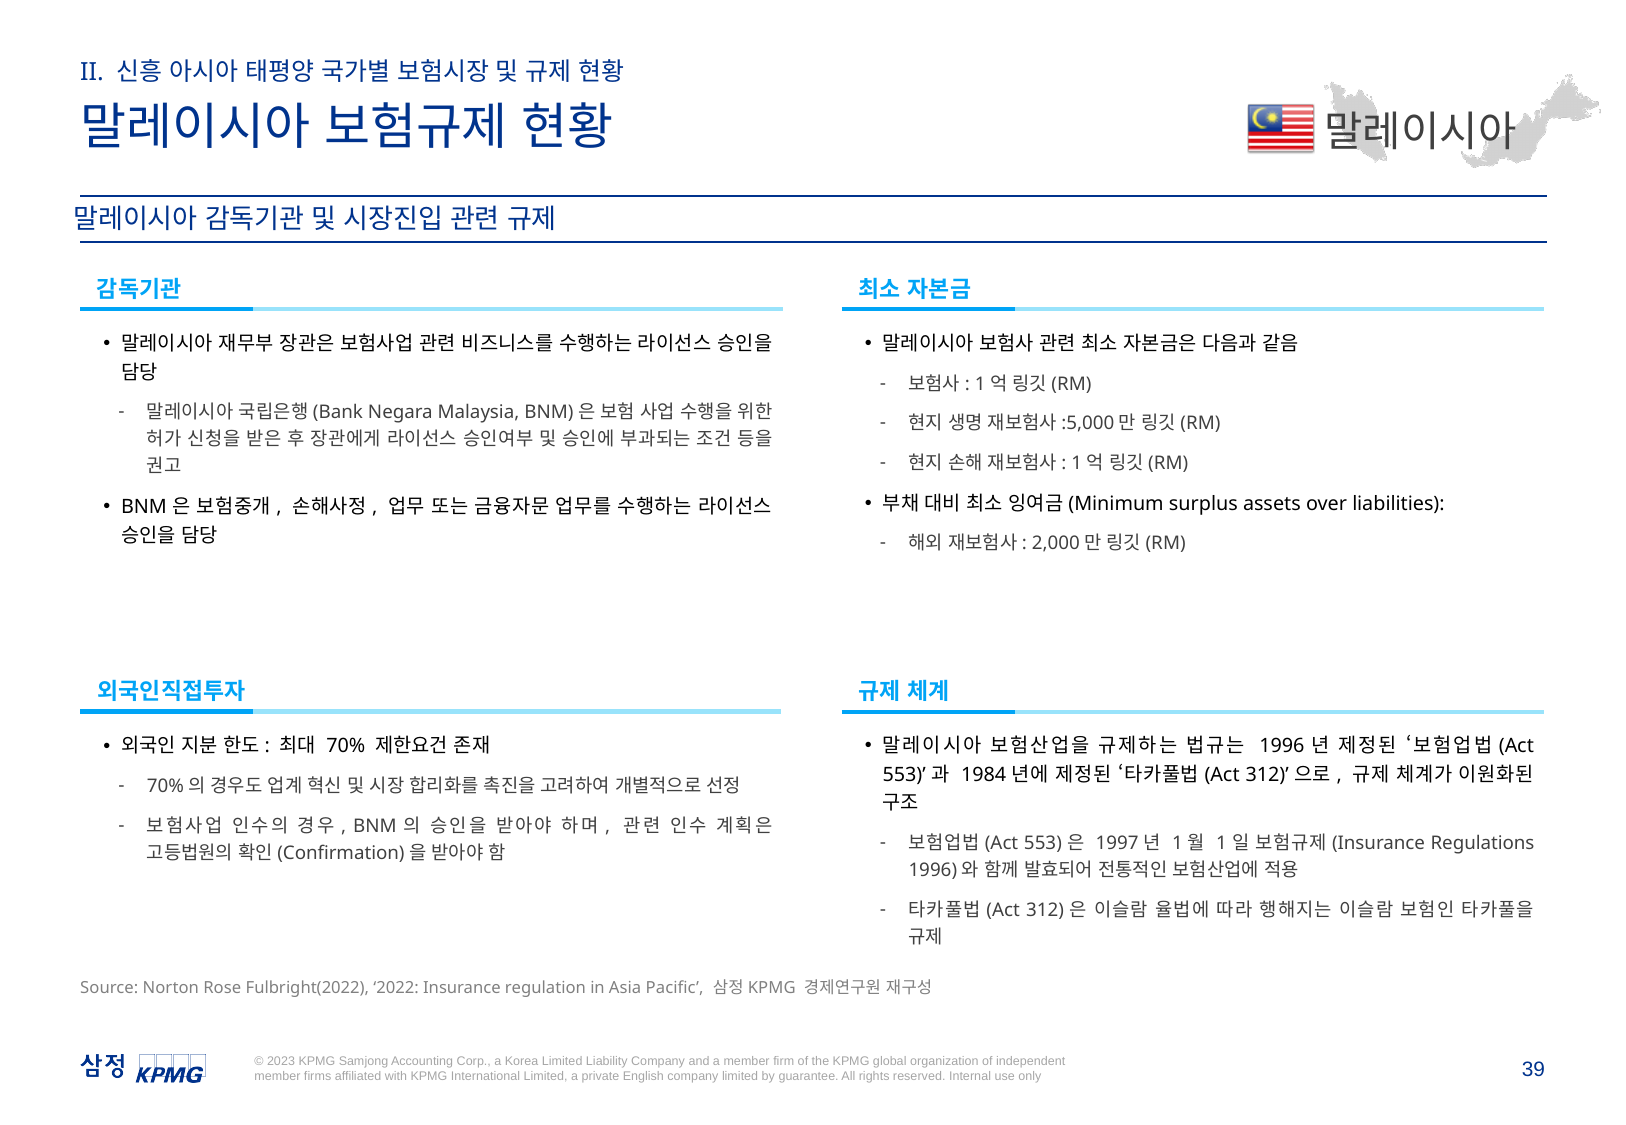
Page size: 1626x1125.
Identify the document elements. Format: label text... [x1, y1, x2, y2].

text_box 말레이시아 재무부 장관은 보험사업 관련 비즈니스를 수행하는 라이선스 승인을 담당 말레이시아 국립은행(Bank Negara Malaysia, BNM)은 보험 사업 수행을 위한 허가 신청을 받은 후 장관에게 라이선스 승인여부 및 승인에 부과되는 조건 등을 권고 BNM은 보험중개, 손해사정, 업무 또는 금융자문 업무를 수행하는 라이선스 승인을 담당 [97, 317, 779, 552]
text_box 감독기관 [82, 267, 250, 307]
text_box 말레이시아 보험사 관련 최소 자본금은 다음과 같음 보험사: 1억 링깃(RM) 현지 생명 재보험사:5,000만 링깃(RM) 현지 손해 재보험사: 1억 링깃(RM) 부채 대비 최소 잉여금(Minimum surplus assets over liabilities): 해외 재보험사: 2,000만 링깃(RM) [859, 317, 1486, 560]
list 말레이시아 보험규제 현황 [80, 101, 1241, 155]
text_box 말레이시아 감독기관 및 시장진입 관련 규제 [73, 201, 557, 267]
text_box Source: Norton Rose Fulbright(2022), ‘2022: Insurance regulation in Asia Pacific’, 삼정KPMG 경제연구원 재구성 [80, 964, 1545, 997]
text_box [1246, 74, 1602, 168]
text_box 규제 체계 [841, 669, 1051, 710]
text_box 외국인직접투자 [80, 669, 290, 709]
text_box 최소 자본금 [841, 267, 1051, 307]
text_box 외국인 지분 한도: 최대 70% 제한요건 존재 70%의 경우도 업계 혁신 및 시장 합리화를 촉진을 고려하여 개별적으로 선정 보험사업 인수의 경우, BNM의 승인을 받아야 하며, 관련 인수 계획은 고등법원의 확인(Confirmation)을 받아야 함 [97, 720, 779, 869]
picture [80, 1054, 206, 1083]
list II. 신흥 아시아 태평양 국가별 보험시장 및 규제 현황 [80, 54, 1545, 85]
text_box 말레이시아 보험산업을 규제하는 법규는 1996년 제정된 ‘보험업법(Act 553)’과 1984년에 제정된 ‘타카풀법(Act 312)’으로, 규제 체계가 이원화된 구조 보험업법(Act 553)은 1997년 1월 1일 보험규제(Insurance Regulations 1996)와 함께 발효되어 전통적인 보험산업에 적용 타카풀법(Act 312)은 이슬람 율법에 따라 행해지는 이슬람 보험인 타카풀을 규제 [859, 719, 1540, 953]
